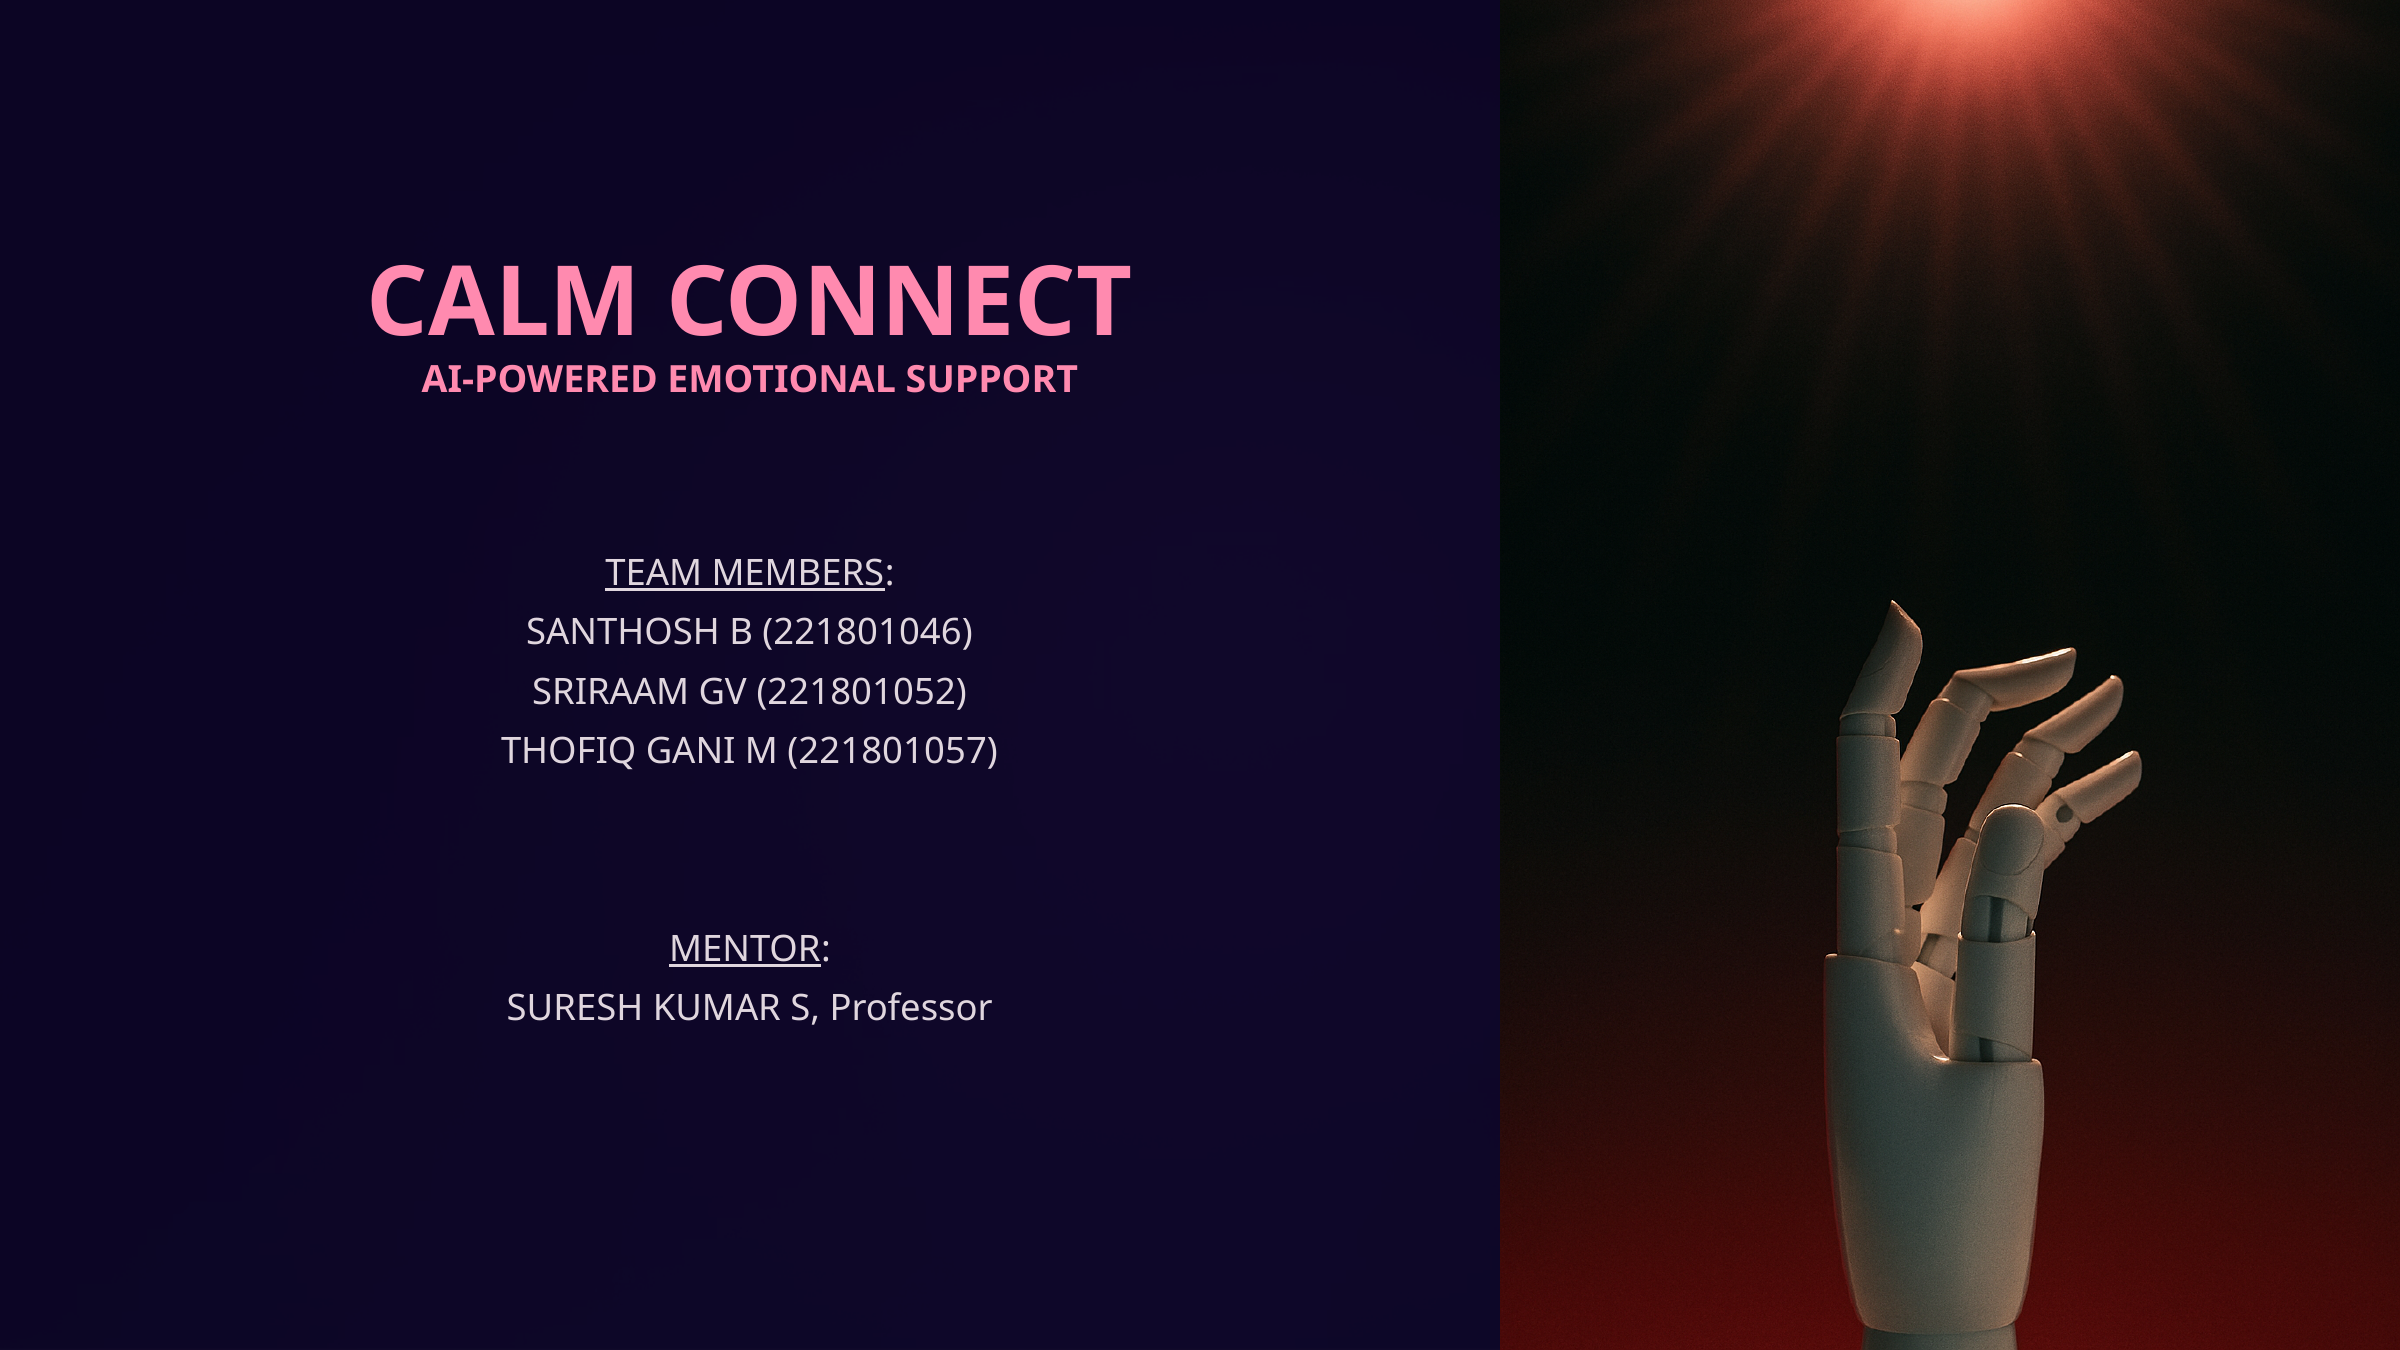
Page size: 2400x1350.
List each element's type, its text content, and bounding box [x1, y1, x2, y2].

text_box AI-POWERED EMOTIONAL SUPPORT [406, 347, 1094, 408]
picture [1499, 0, 2400, 1350]
text_box MENTOR: SURESH KUMAR S, Professor [130, 908, 1370, 1160]
text_box CALM CONNECT [130, 233, 1370, 343]
text_box TEAM MEMBERS: SANTHOSH B (221801046) SRIRAAM GV (221801052) THOFIQ GANI M (221801057) [130, 533, 1370, 784]
